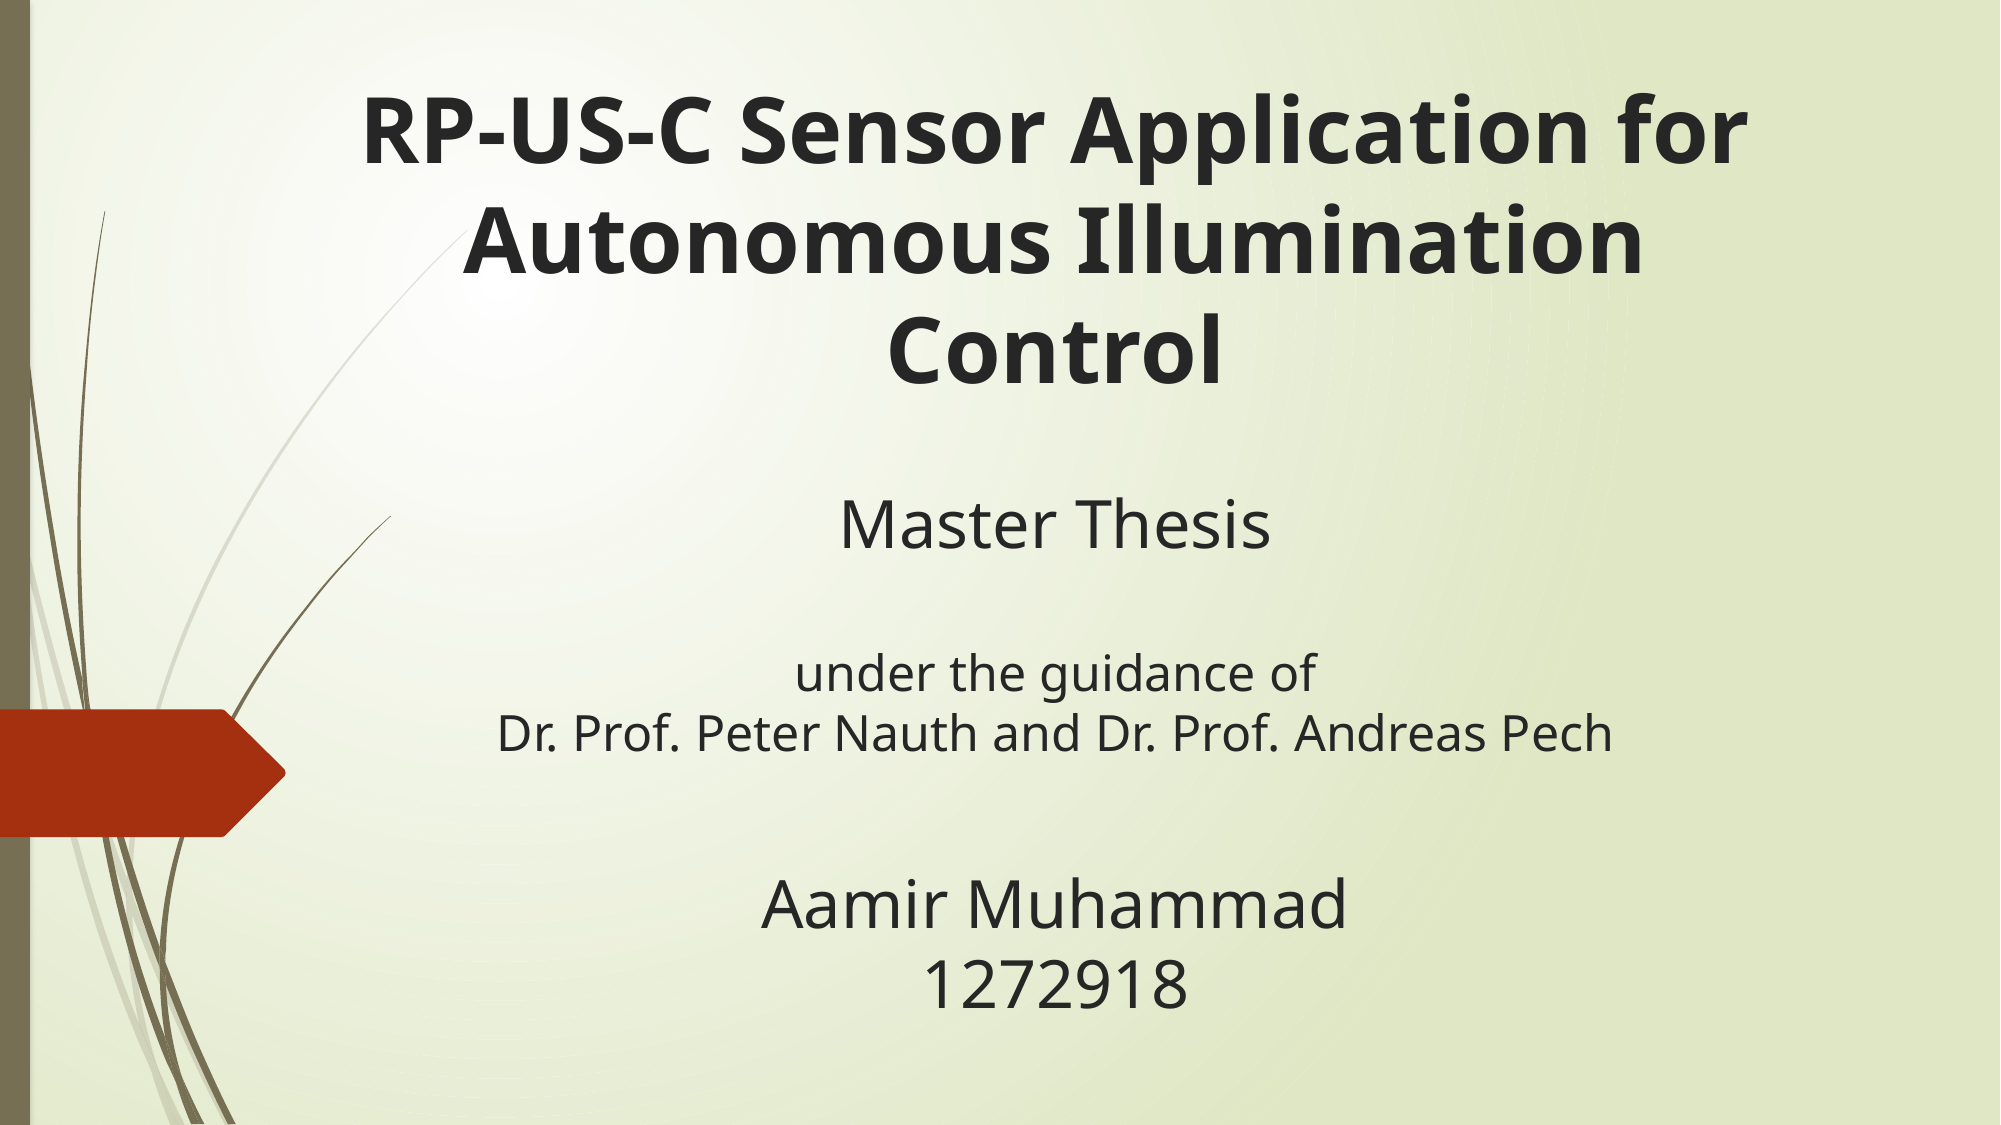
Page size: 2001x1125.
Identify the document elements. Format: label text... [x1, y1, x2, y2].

title RP-US-C Sensor Application for Autonomous Illumination Control Master Thesis under the guidance of Dr. Prof. Peter Nauth and Dr. Prof. Andreas Pech Aamir Muhammad 1272918 [305, 196, 1806, 1030]
